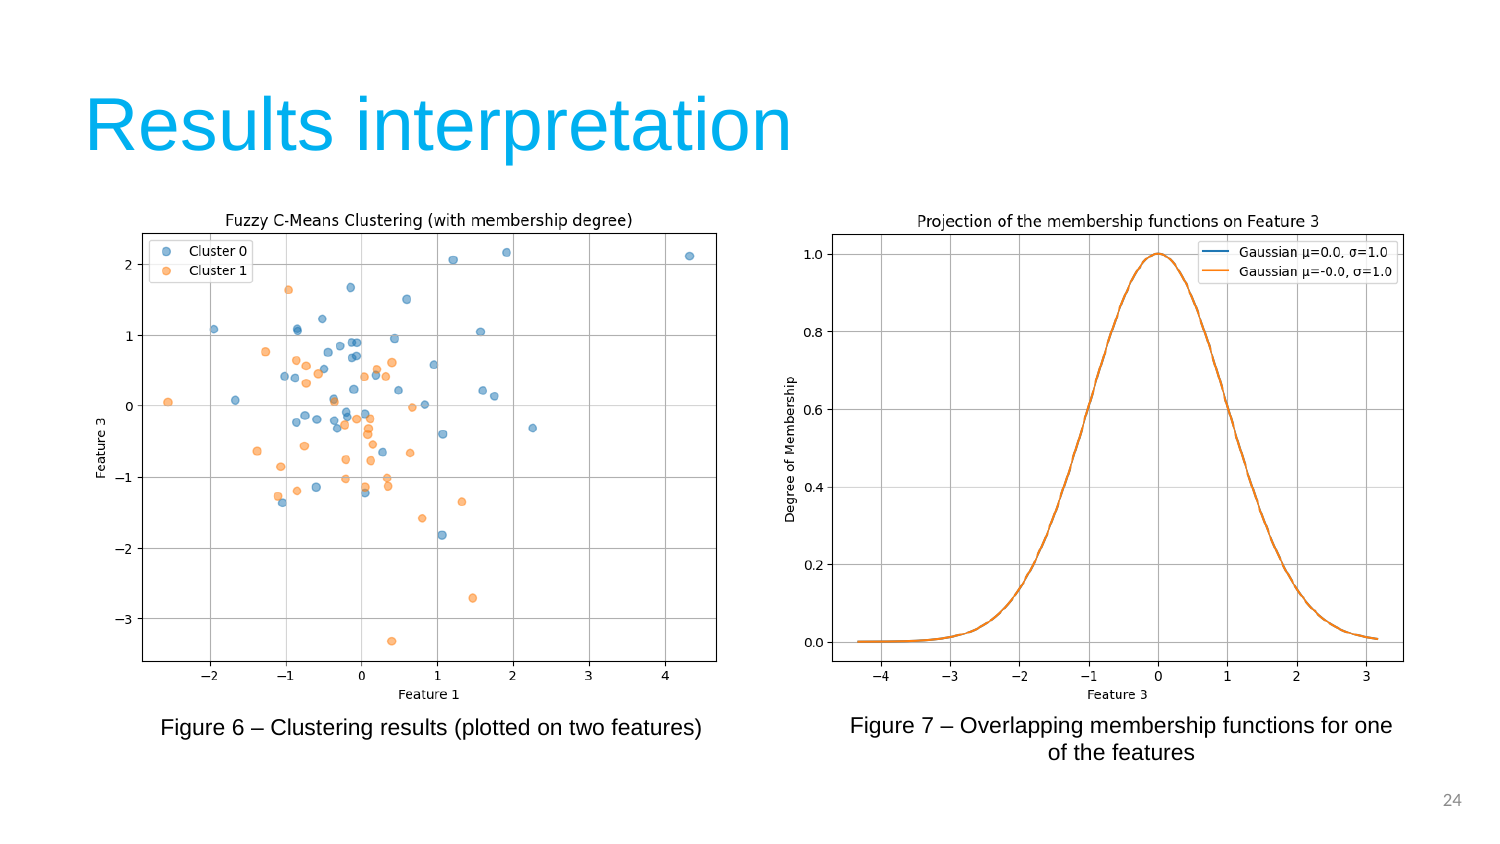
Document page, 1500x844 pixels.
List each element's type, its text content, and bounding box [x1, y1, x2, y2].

picture [779, 209, 1410, 706]
text_box Figure 7 – Overlapping membership functions for one of the features [833, 706, 1410, 773]
text_box 24 [1250, 776, 1477, 822]
text_box Figure 6 – Clustering results (plotted on two features) [143, 704, 720, 747]
title Results interpretation [69, 44, 1410, 208]
picture [88, 207, 721, 704]
